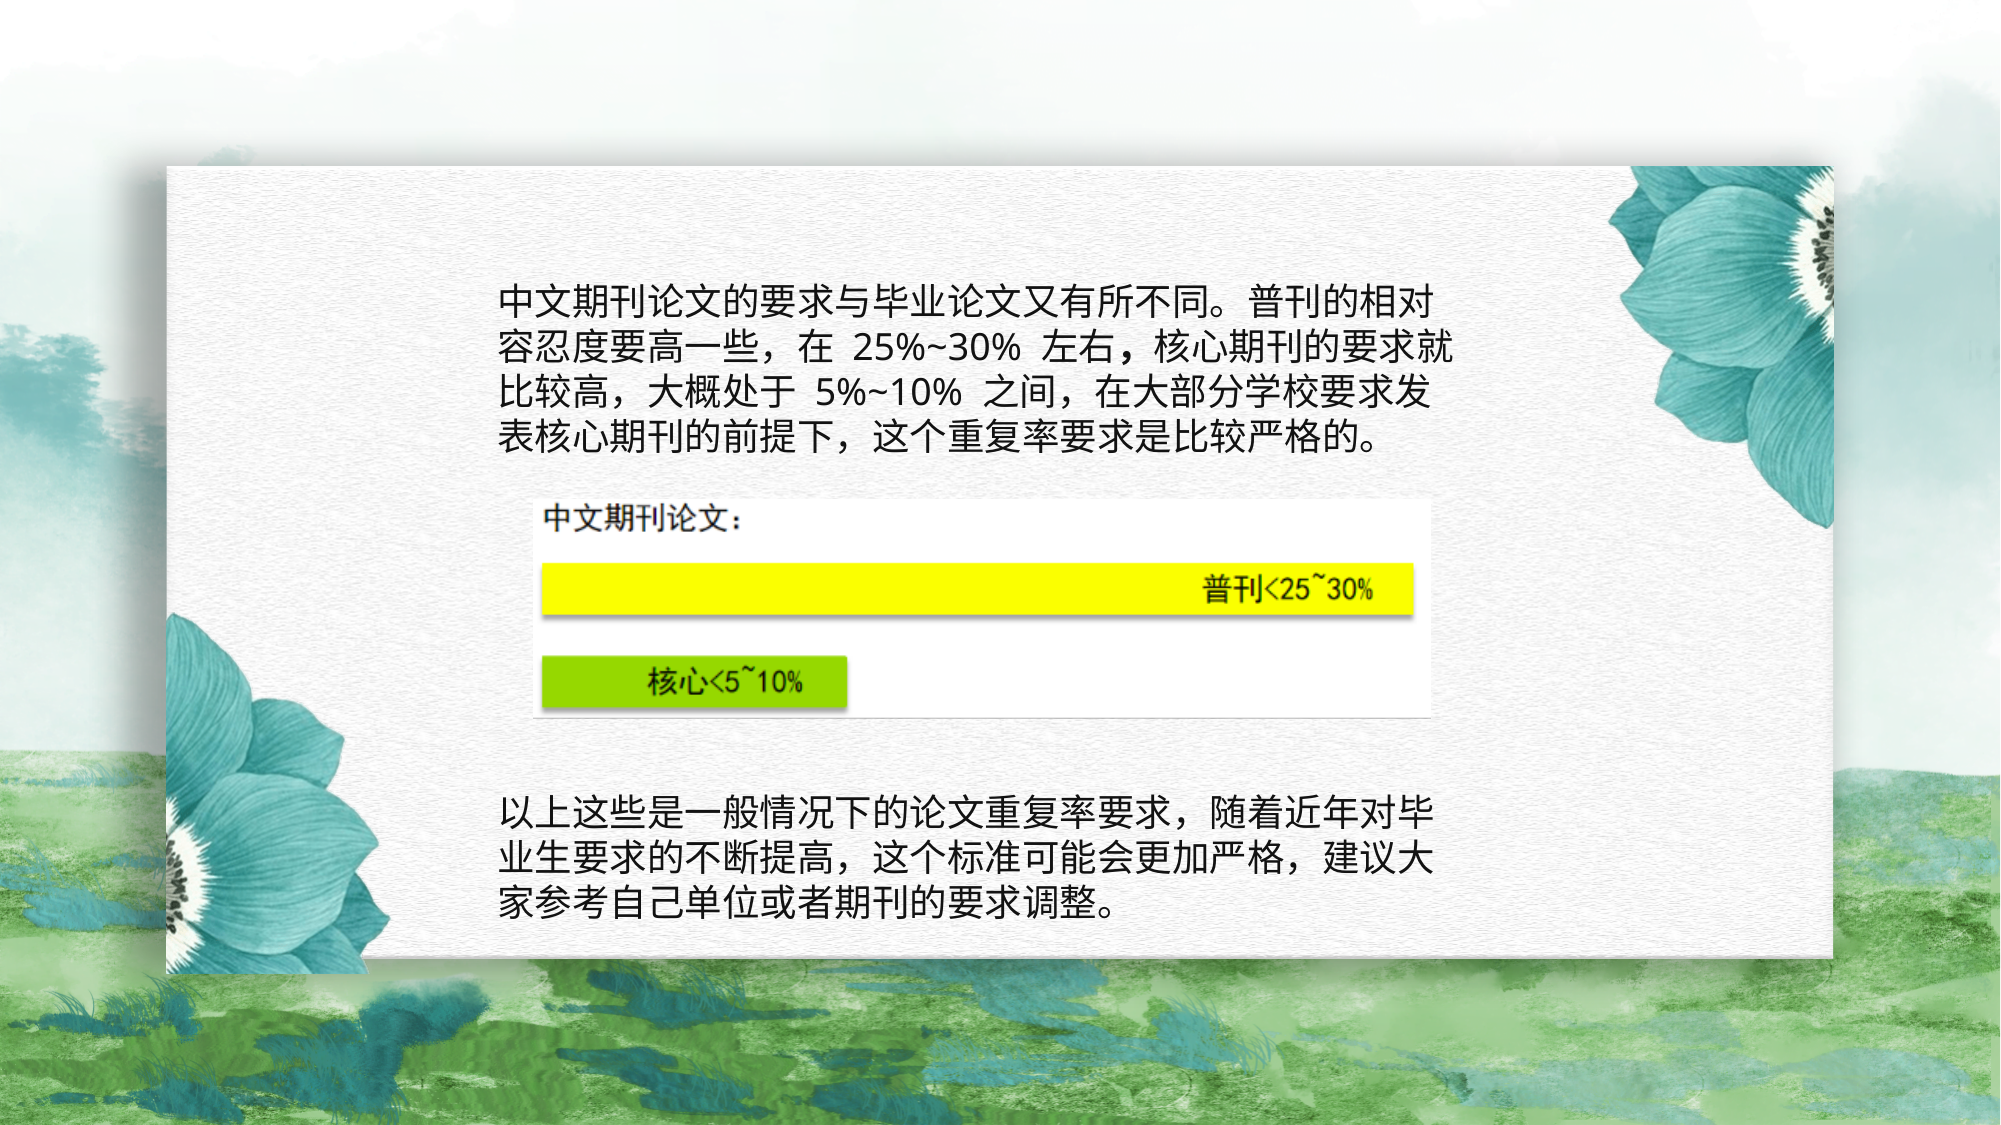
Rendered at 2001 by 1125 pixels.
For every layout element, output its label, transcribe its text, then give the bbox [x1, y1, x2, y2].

text_box 中文期刊论文的要求与毕业论文又有所不同。普刊的相对容忍度要高一些，在 25%~30% 左右，核心期刊的要求就比较高，大概处于 5%~10% 之间，在大部分学校要求发表核心期刊的前提下，这个重复率要求是比较严格的。 [482, 270, 1483, 465]
picture [0, 0, 2001, 1125]
text_box 以上这些是一般情况下的论文重复率要求，随着近年对毕业生要求的不断提高，这个标准可能会更加严格，建议大家参考自己单位或者期刊的要求调整。 [482, 781, 1483, 932]
